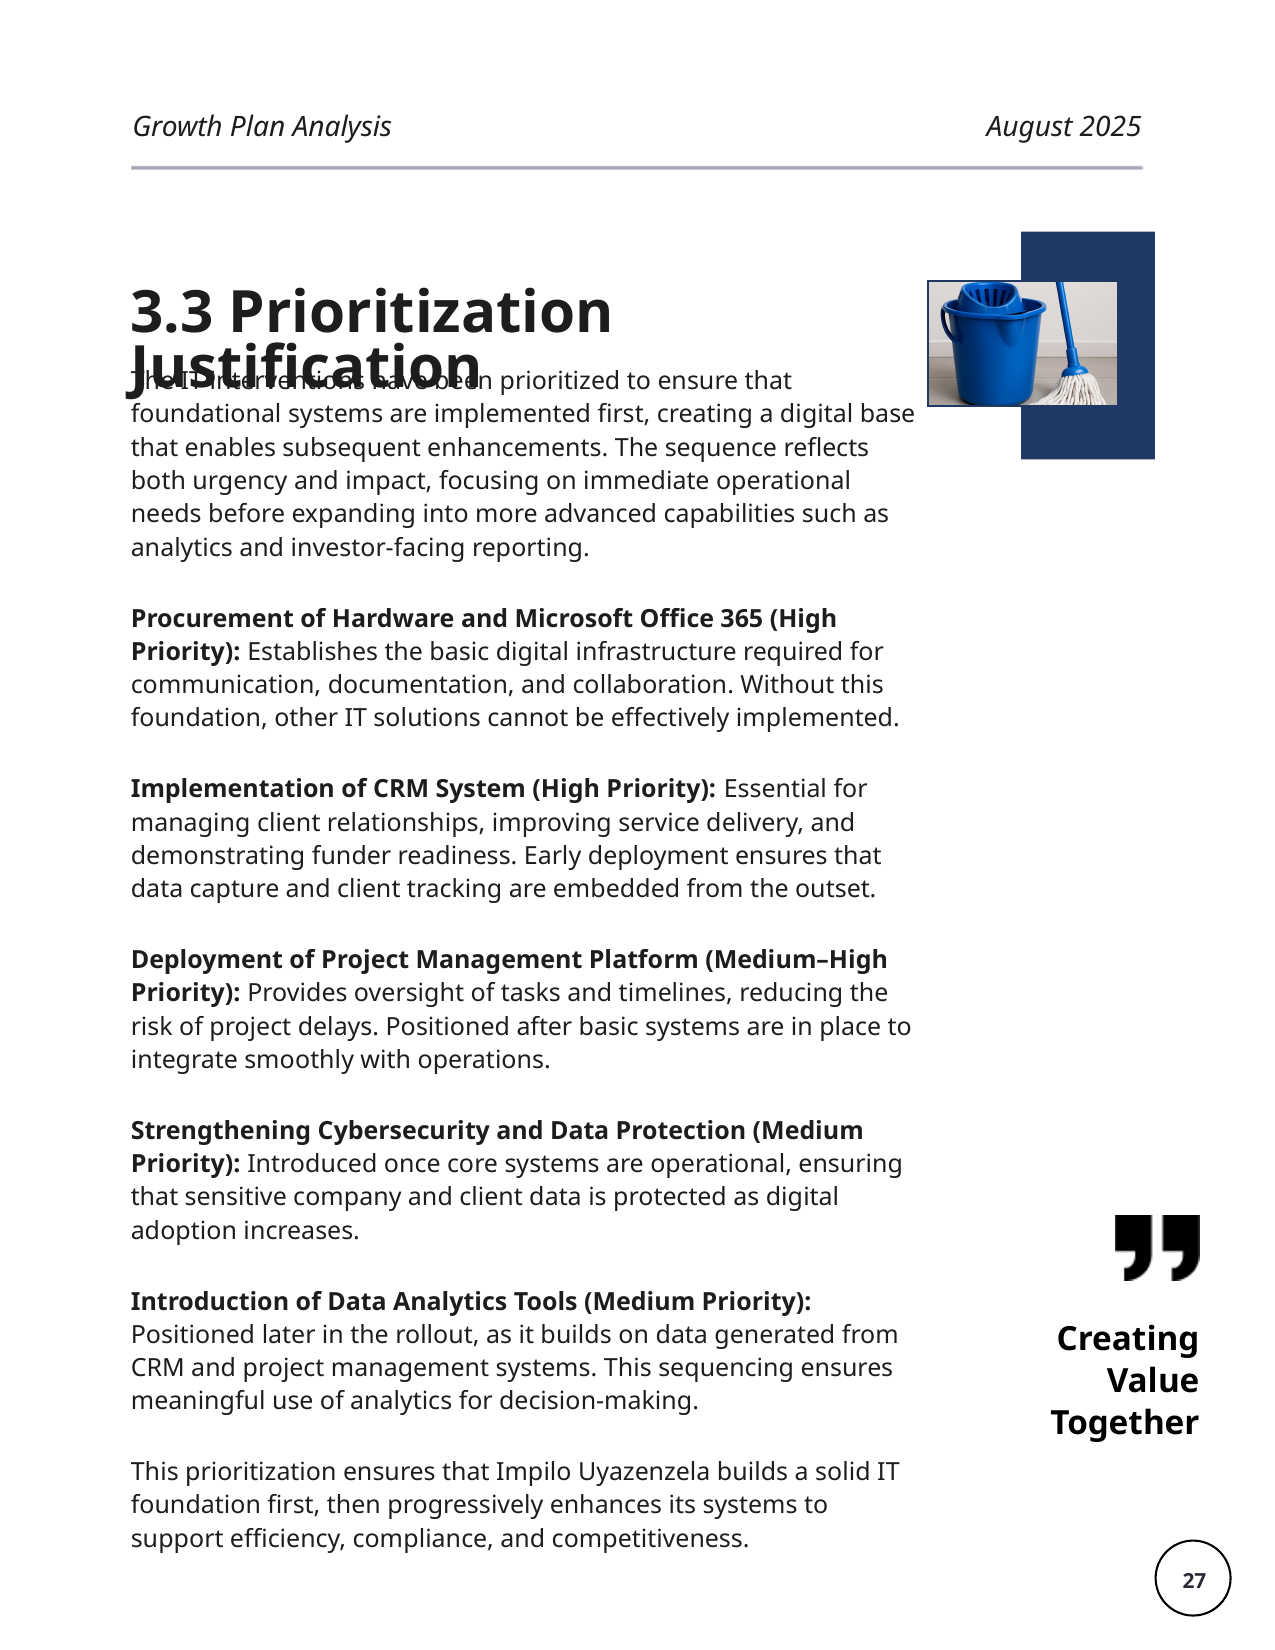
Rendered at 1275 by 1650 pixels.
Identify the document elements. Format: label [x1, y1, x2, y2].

picture [0, 0, 1275, 1650]
text_box [928, 231, 1155, 460]
text_box [984, 1215, 1200, 1453]
